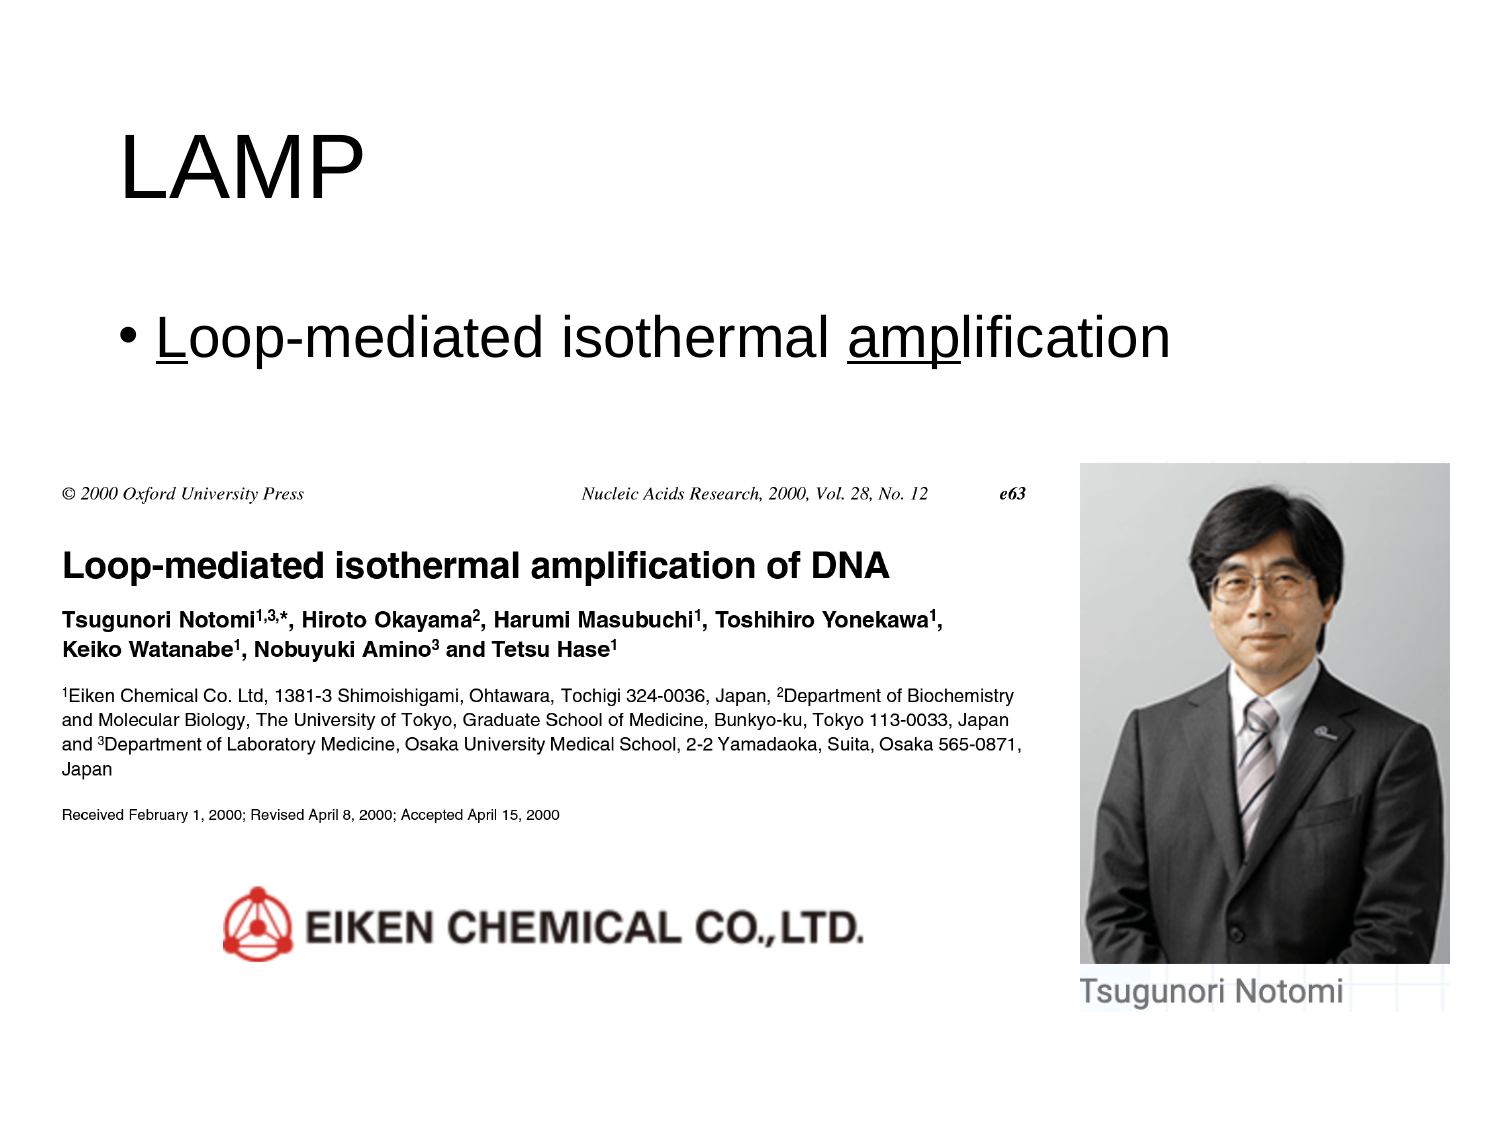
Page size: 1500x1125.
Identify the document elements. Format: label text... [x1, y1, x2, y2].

picture [198, 857, 888, 981]
picture [1080, 461, 1450, 1012]
picture [34, 465, 1076, 847]
list Loop-mediated isothermal amplification [103, 299, 1397, 1014]
title LAMP [103, 59, 1397, 278]
